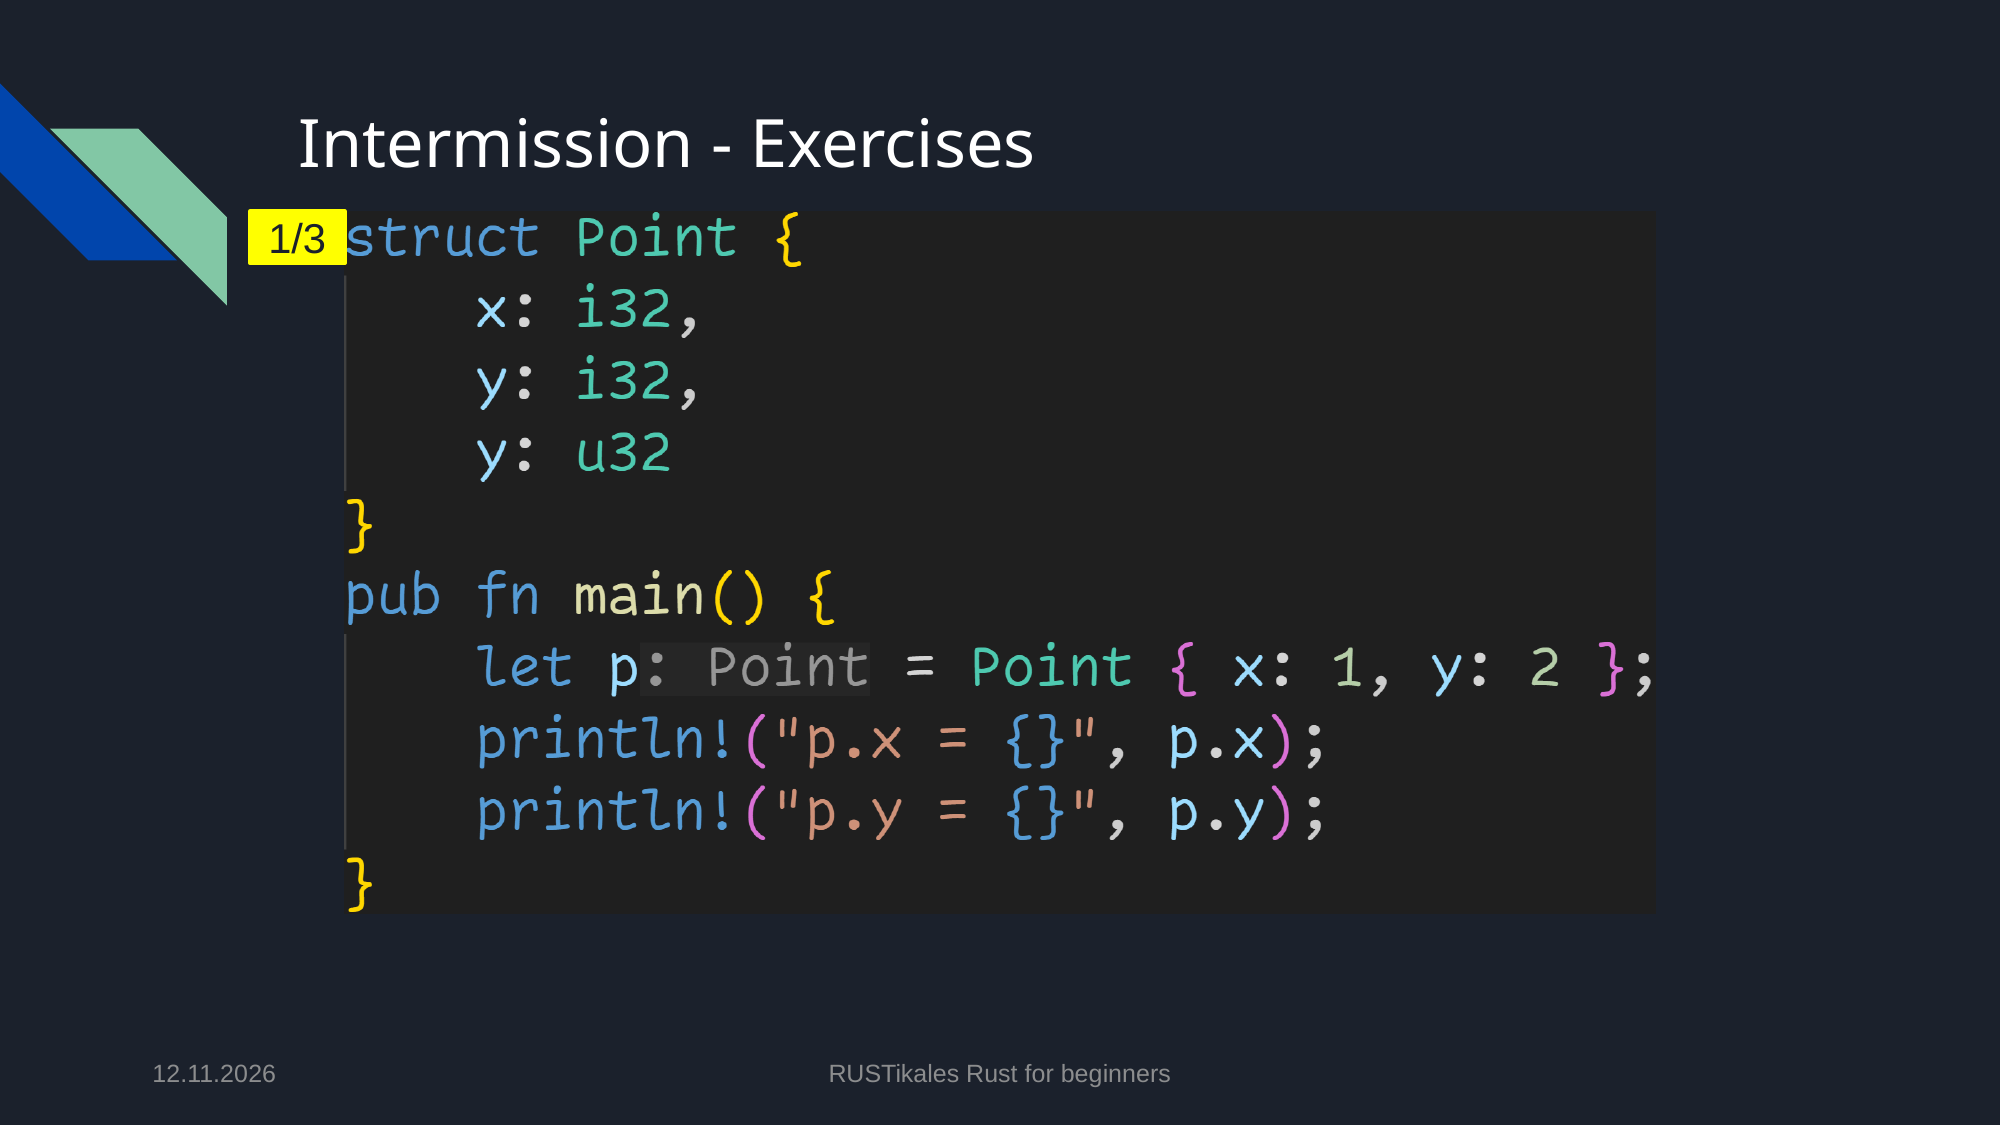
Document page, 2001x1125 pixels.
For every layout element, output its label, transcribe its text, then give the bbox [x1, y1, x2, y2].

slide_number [137, 1042, 588, 1103]
text_box 1/3 [248, 209, 345, 265]
title Intermission - Exercises [283, 86, 1824, 287]
footer RUSTikales Rust for beginners [662, 1042, 1338, 1103]
picture [344, 211, 1656, 914]
